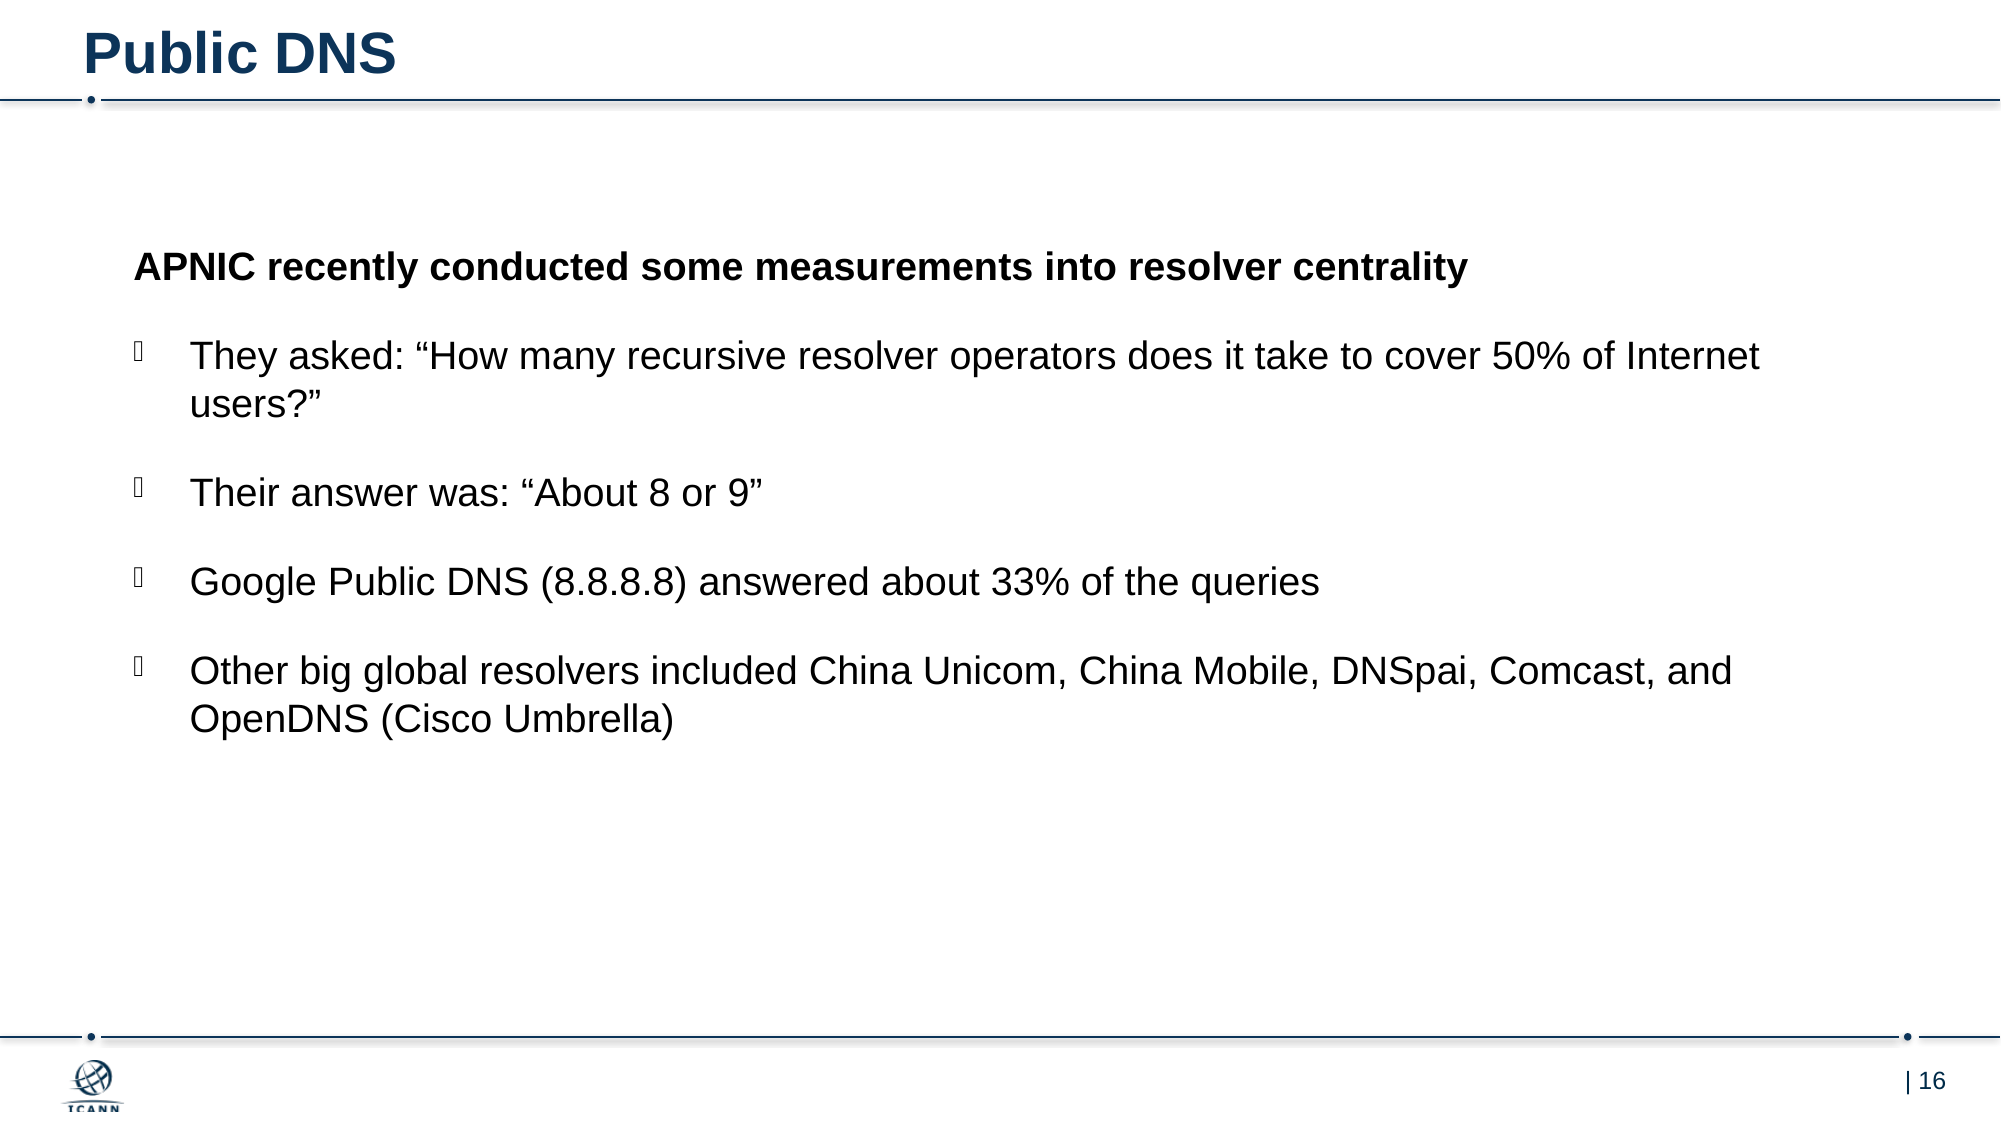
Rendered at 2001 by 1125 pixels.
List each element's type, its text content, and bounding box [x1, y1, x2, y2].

title Public DNS [68, 7, 1842, 82]
list APNIC recently conducted some measurements into resolver centrality They asked: “How many recursive resolver operators does it take to cover 50% of Internet users?” Their answer was: “About 8 or 9” Google Public DNS (8.8.8.8) answered about 33% of the queries Other big global resolvers included China Unicom, China Mobile, DNSpai, Comcast, and OpenDNS (Cisco Umbrella) [133, 241, 1863, 992]
